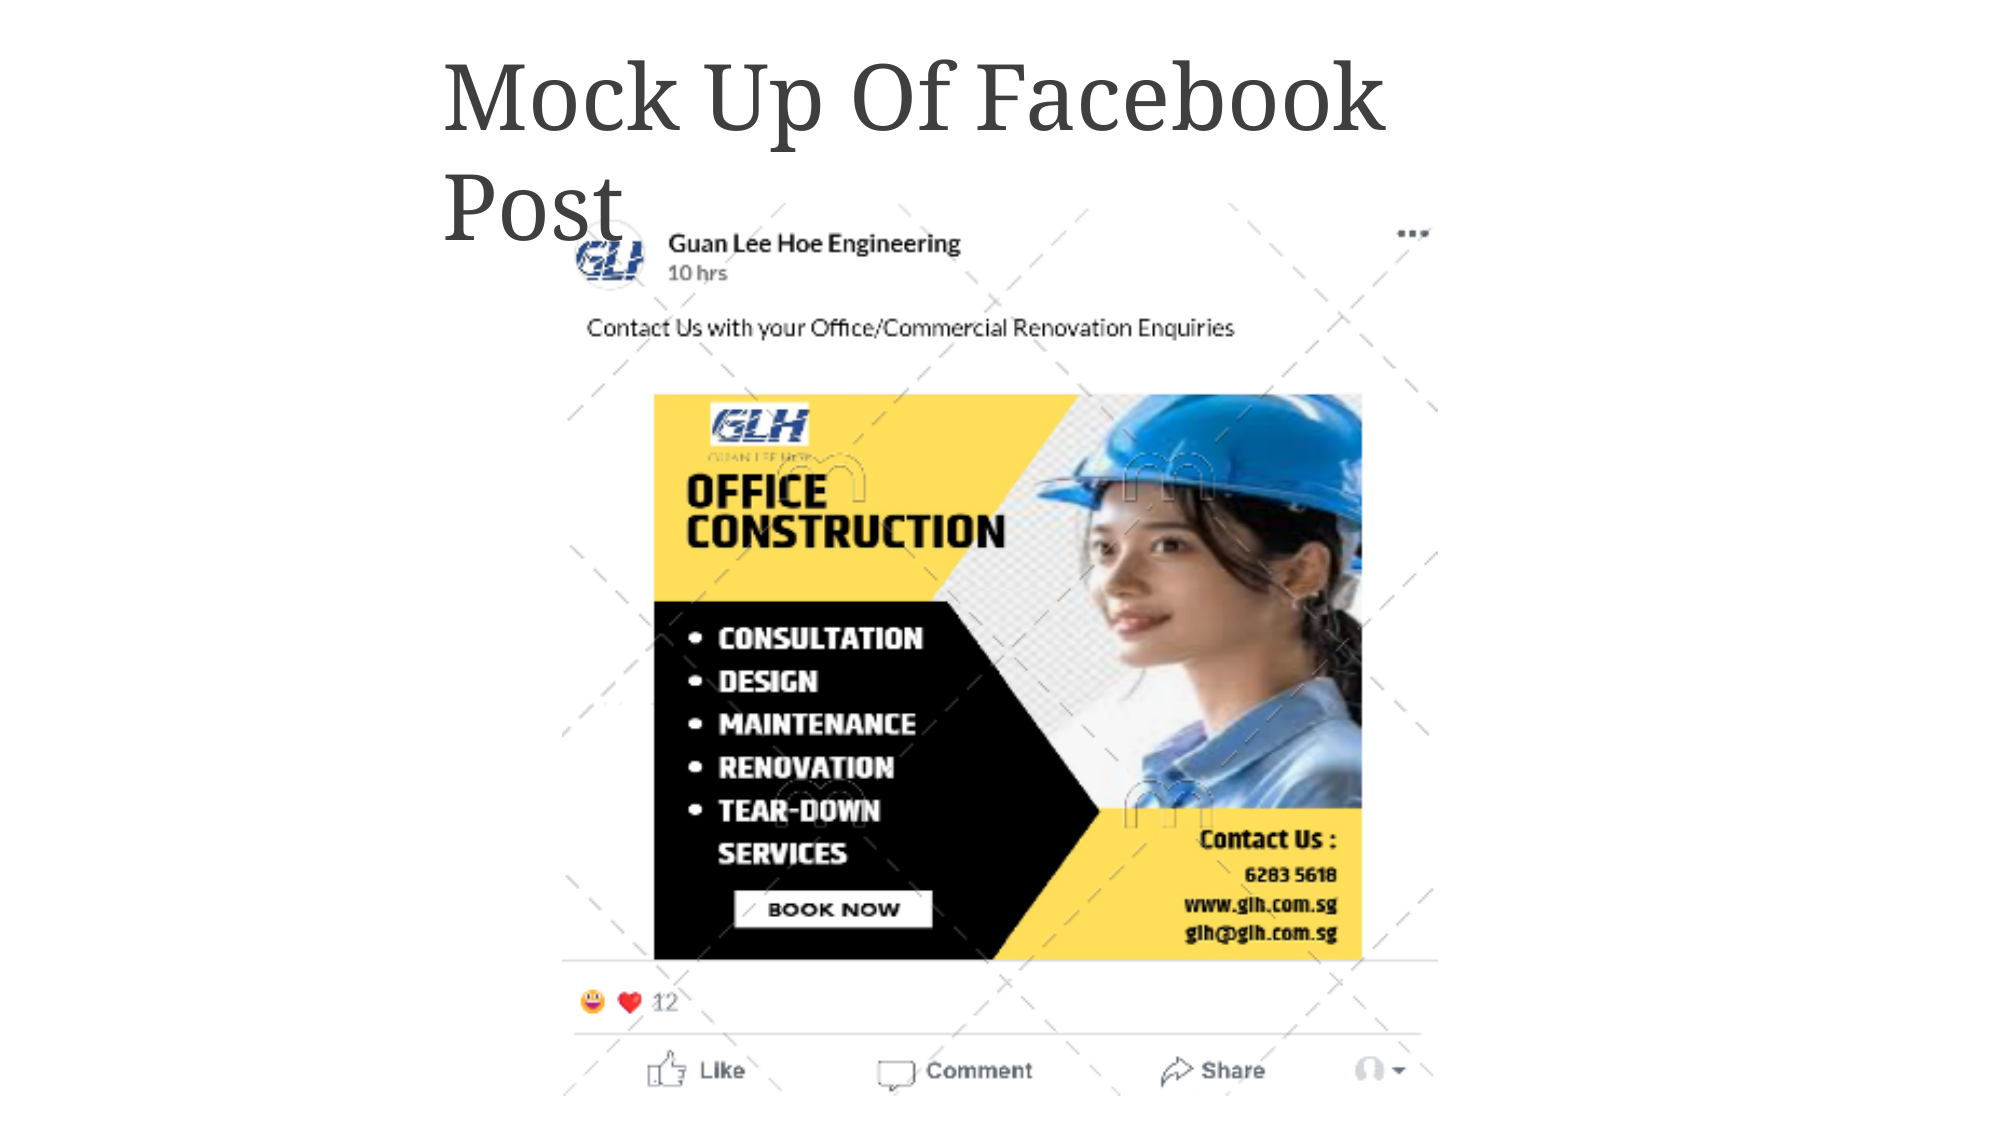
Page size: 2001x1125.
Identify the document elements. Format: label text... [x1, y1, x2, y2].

text_box Mock Up Of Facebook Post [427, 31, 1573, 266]
picture [562, 202, 1438, 1096]
